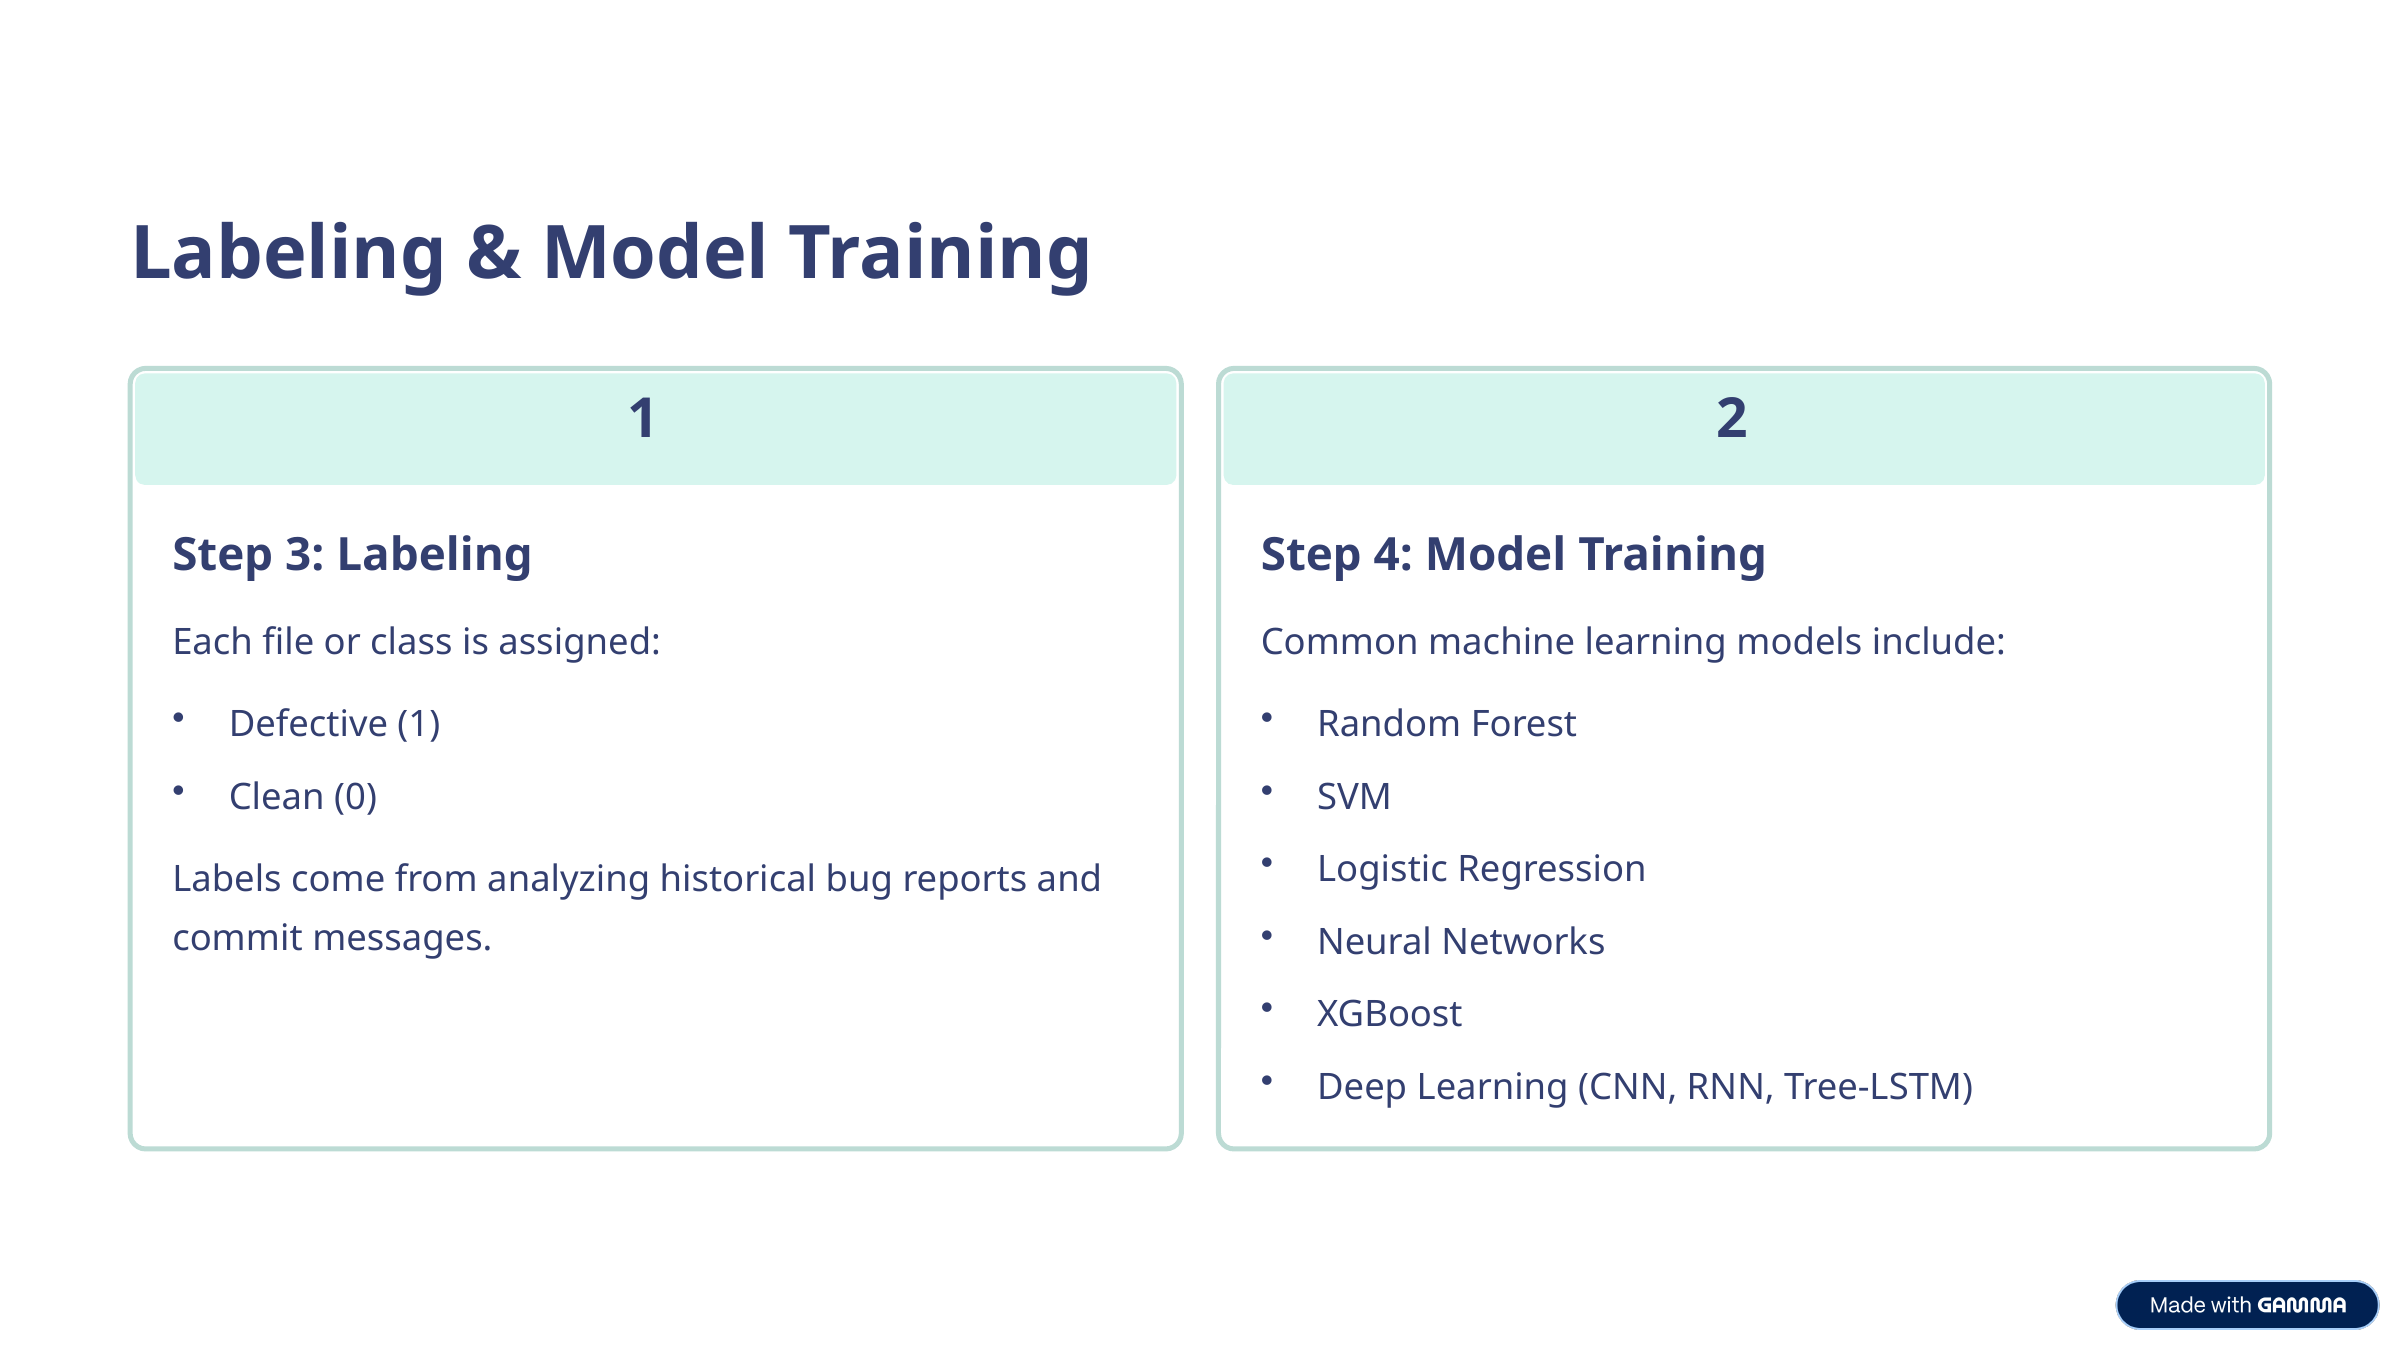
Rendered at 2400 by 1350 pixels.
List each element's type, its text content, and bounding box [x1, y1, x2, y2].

text_box 1 [627, 393, 684, 464]
text_box Labels come from analyzing historical bug reports and commit messages. [172, 838, 1140, 958]
text_box Deep Learning (CNN, RNN, Tree-LSTM) [1260, 1047, 2228, 1107]
text_box Common machine learning models include: [1260, 602, 2228, 663]
text_box [135, 373, 1177, 485]
text_box XGBoost [1260, 974, 2228, 1035]
text_box Logistic Regression [1260, 829, 2228, 890]
text_box [130, 368, 1182, 1149]
text_box [1223, 373, 2265, 485]
text_box SVM [1260, 757, 2228, 817]
text_box Labeling & Model Training [130, 201, 1323, 294]
text_box [1218, 368, 2270, 1149]
text_box Random Forest [1260, 684, 2228, 744]
text_box Step 3: Labeling [172, 522, 638, 581]
text_box 2 [1716, 393, 1773, 464]
text_box Step 4: Model Training [1260, 522, 1908, 581]
text_box Neural Networks [1260, 902, 2228, 962]
picture [2106, 1271, 2389, 1339]
text_box Each file or class is assigned: [172, 602, 1140, 663]
text_box Clean (0) [172, 757, 1140, 817]
text_box Defective (1) [172, 684, 1140, 744]
